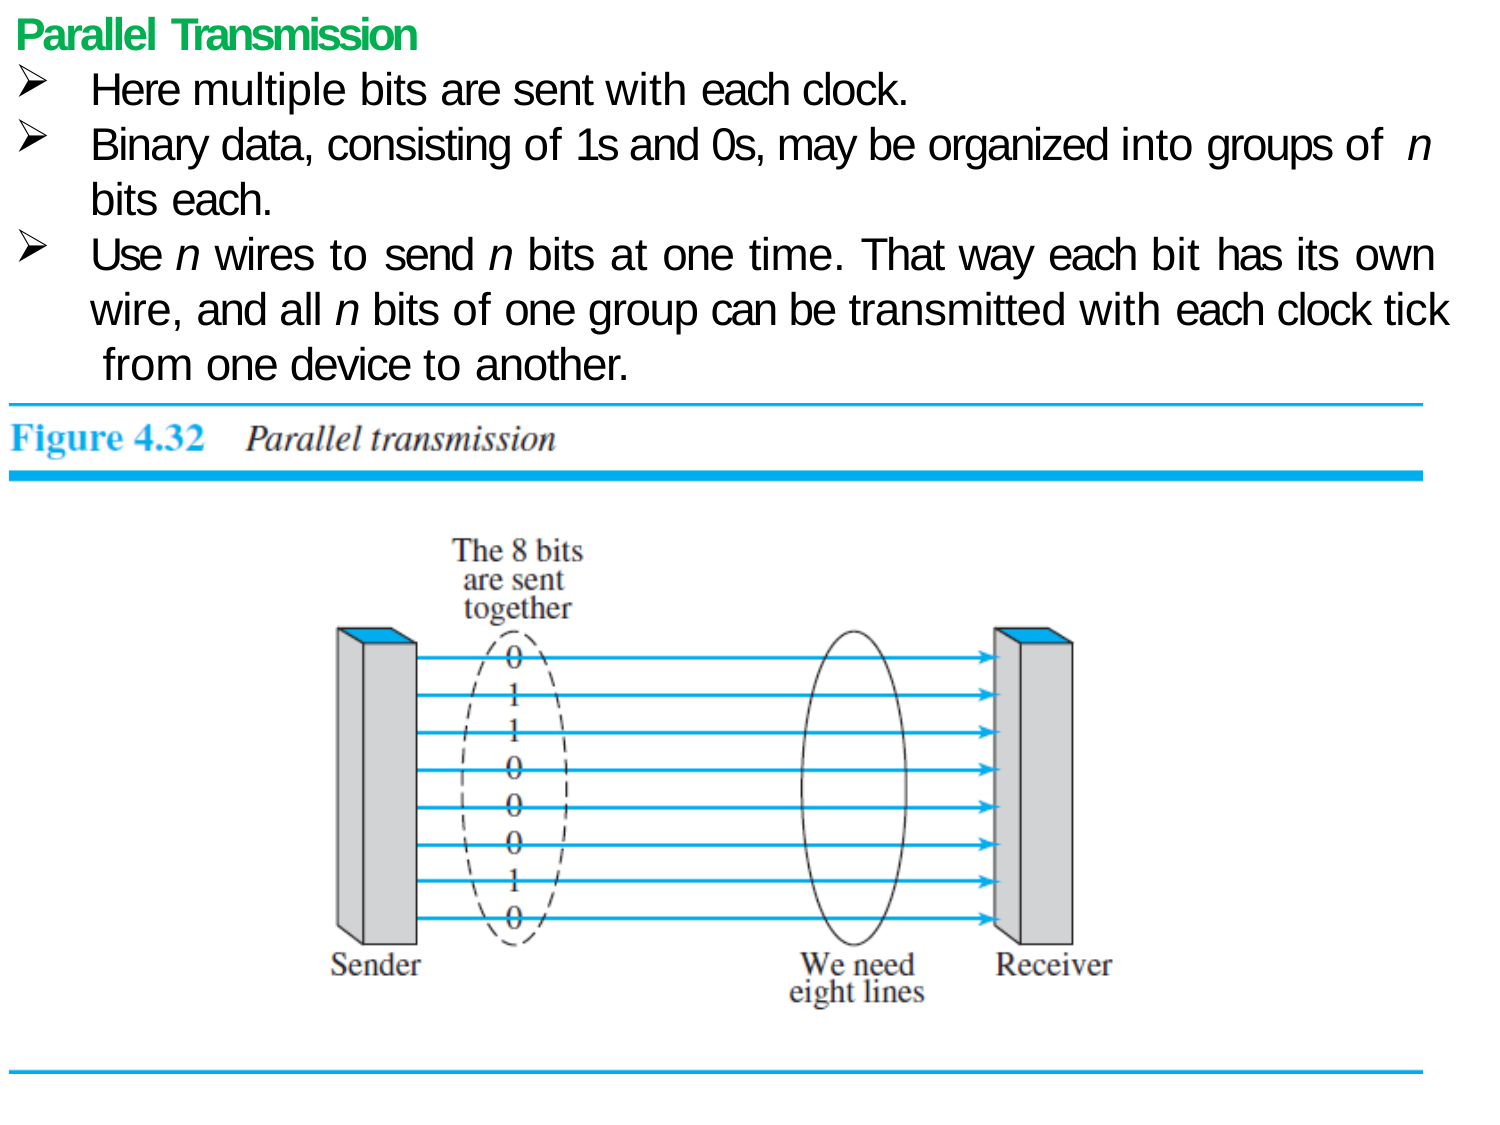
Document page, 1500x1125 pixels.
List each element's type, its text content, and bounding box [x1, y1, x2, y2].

text_box Parallel Transmission Here multiple bits are sent with each clock. Binary data, consisting of 1s and 0s, may be organized into groups of n bits each. Use n wires to send n bits at one time. That way each bit has its own wire, and all n bits of one group can be transmitted with each clock tick from one device to another. [12, 2, 1451, 390]
text_box [8, 403, 1423, 1074]
